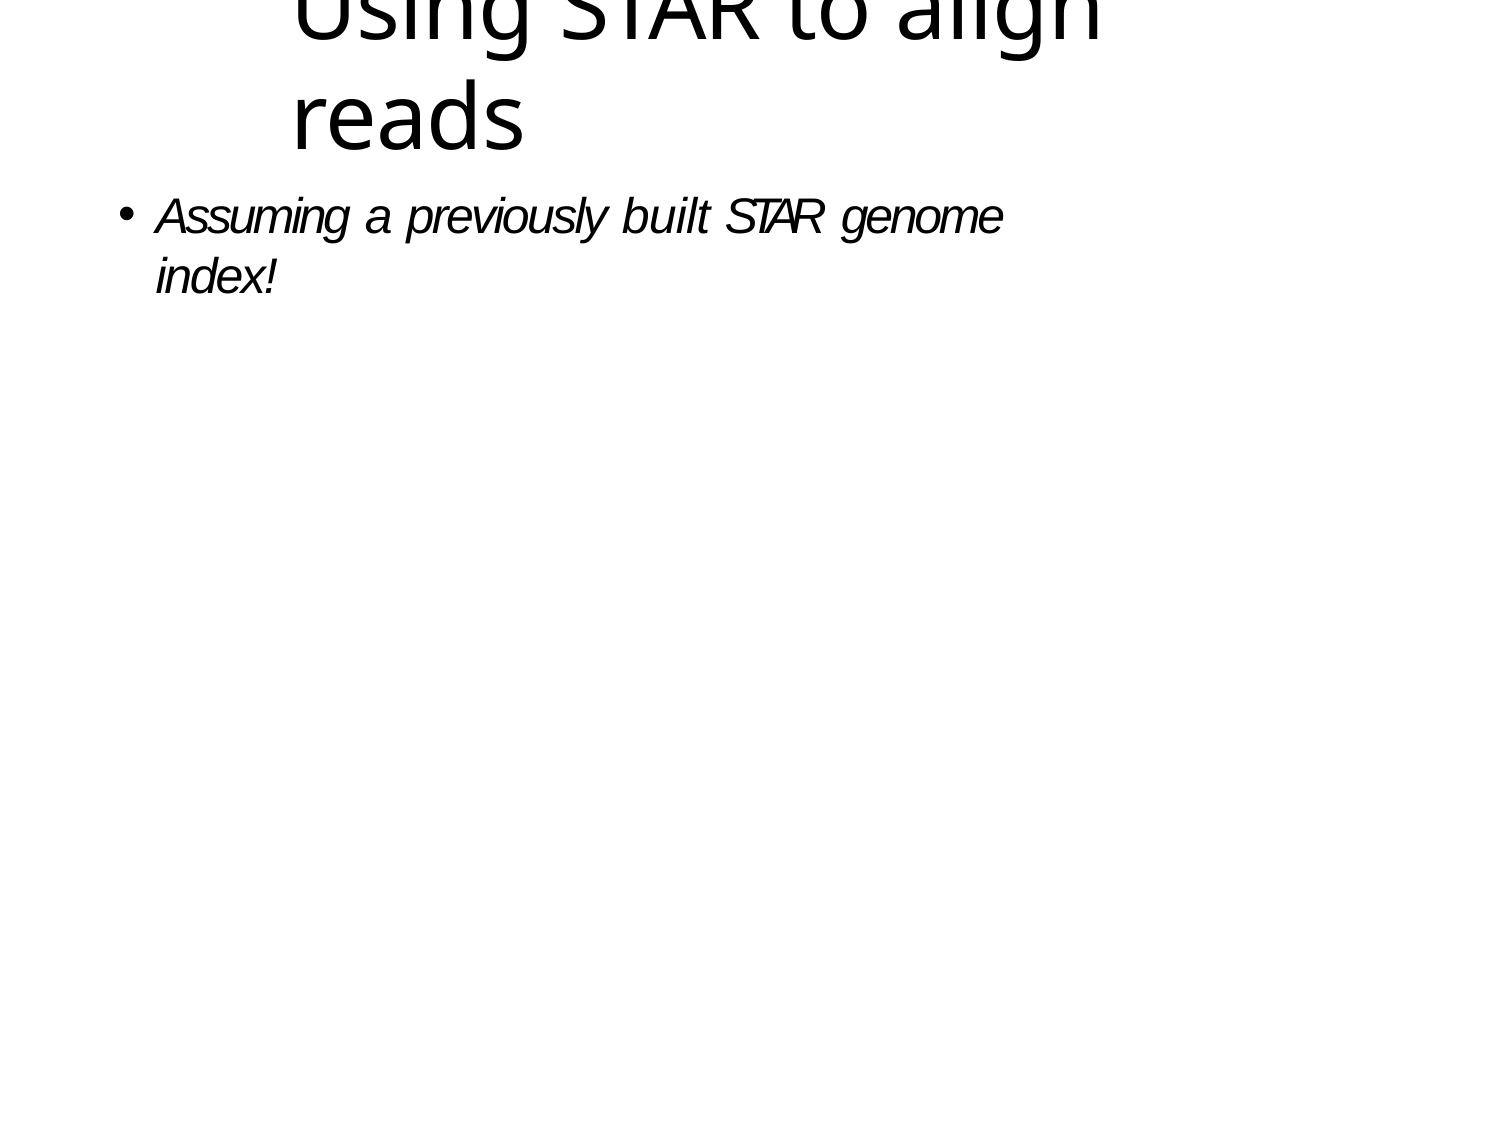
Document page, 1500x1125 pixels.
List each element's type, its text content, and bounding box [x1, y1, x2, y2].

text_box Assuming a previously built STAR genome index! [115, 180, 1113, 303]
title Using STAR to align reads [288, 0, 1212, 169]
